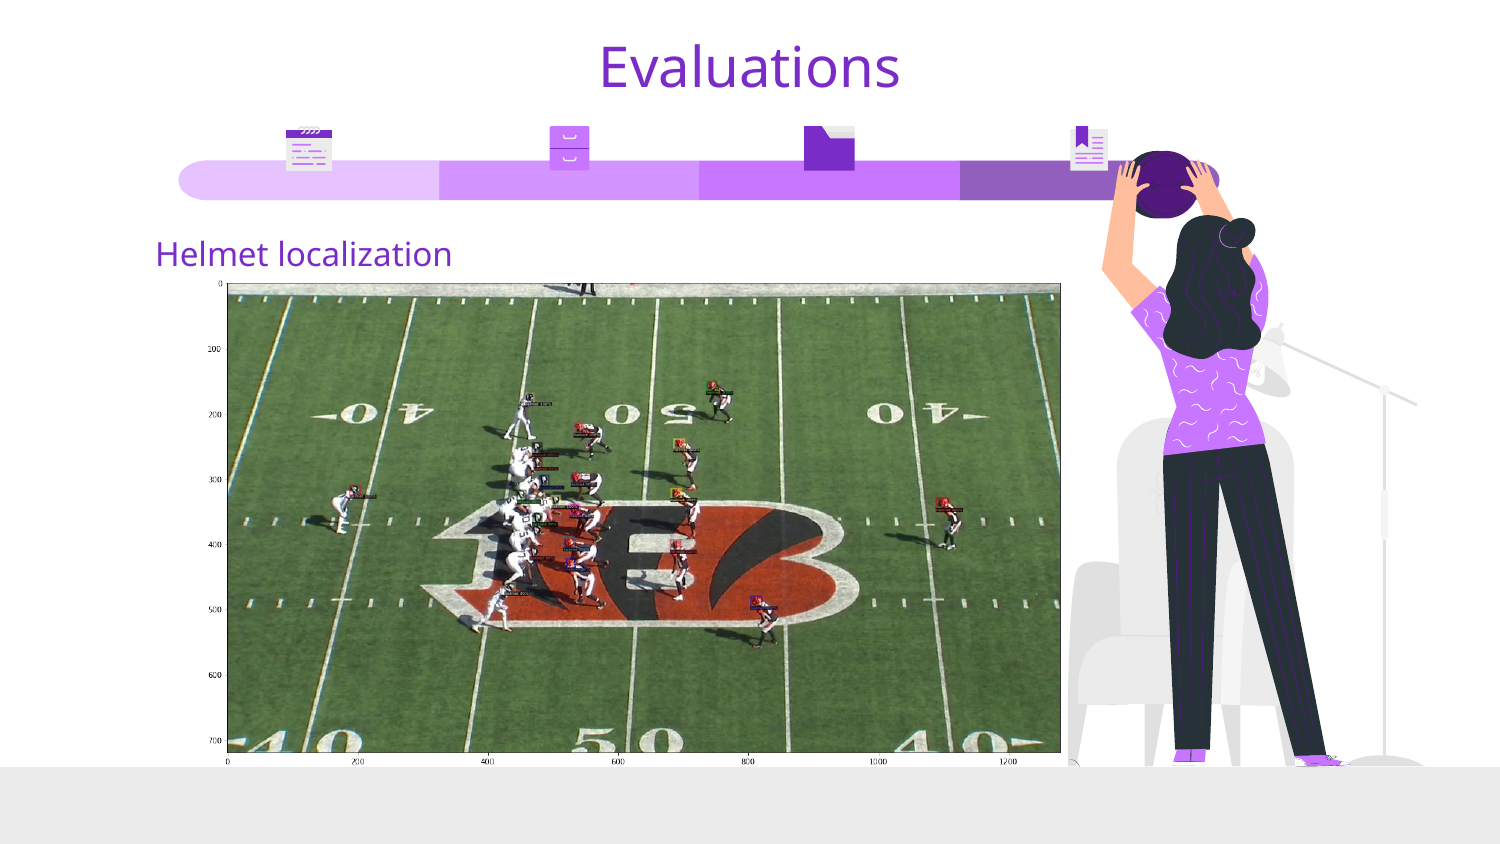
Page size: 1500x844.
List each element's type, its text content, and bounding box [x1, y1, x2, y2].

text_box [286, 125, 332, 171]
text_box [178, 160, 1096, 201]
subtitle Helmet localization [140, 230, 644, 276]
picture [202, 275, 1066, 770]
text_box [1070, 125, 1109, 171]
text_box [1101, 150, 1357, 768]
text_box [549, 125, 590, 171]
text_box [803, 125, 855, 171]
title Evaluations [118, 38, 1382, 92]
